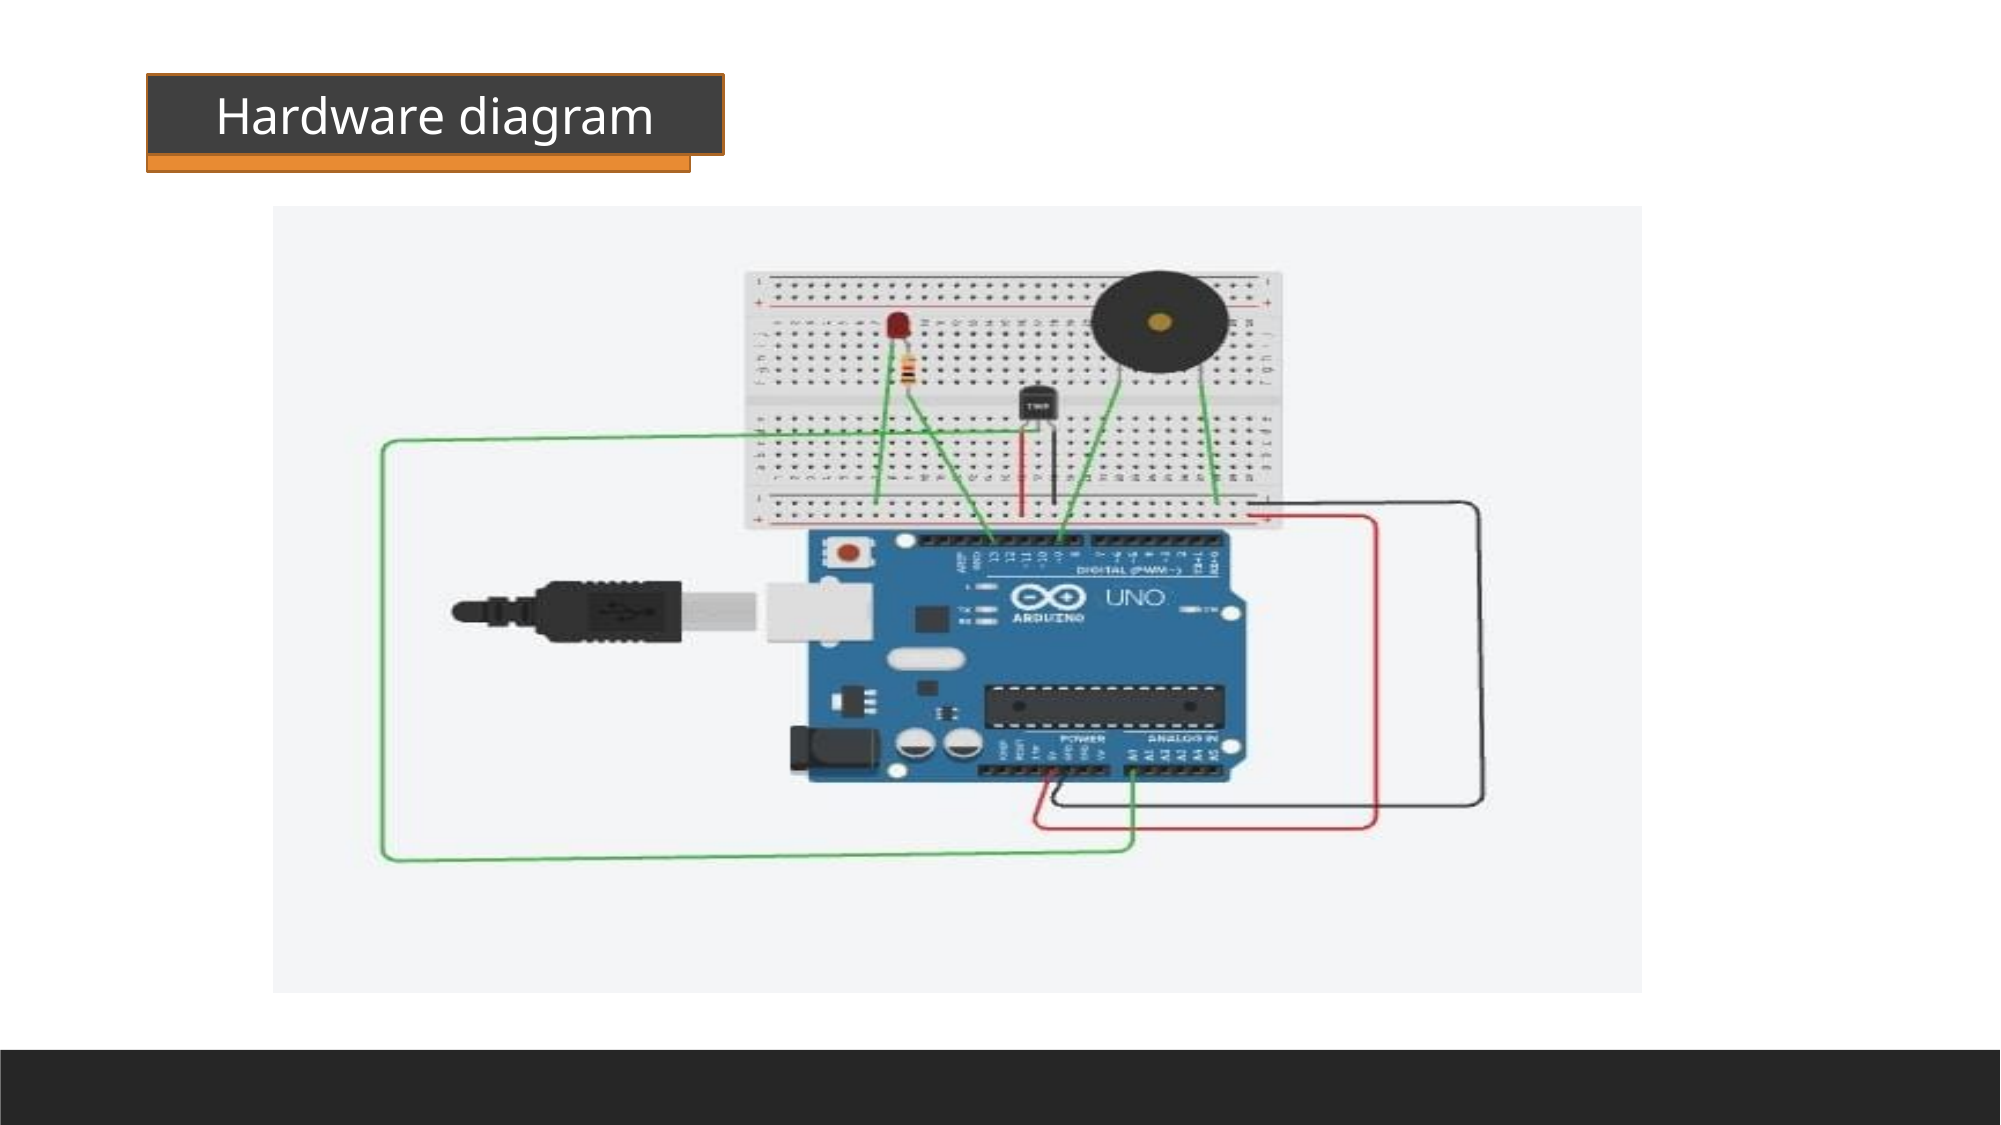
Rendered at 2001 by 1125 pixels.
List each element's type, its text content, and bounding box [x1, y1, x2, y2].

text_box Hardware diagram [146, 73, 725, 156]
text_box [146, 153, 691, 173]
picture [273, 206, 1642, 994]
